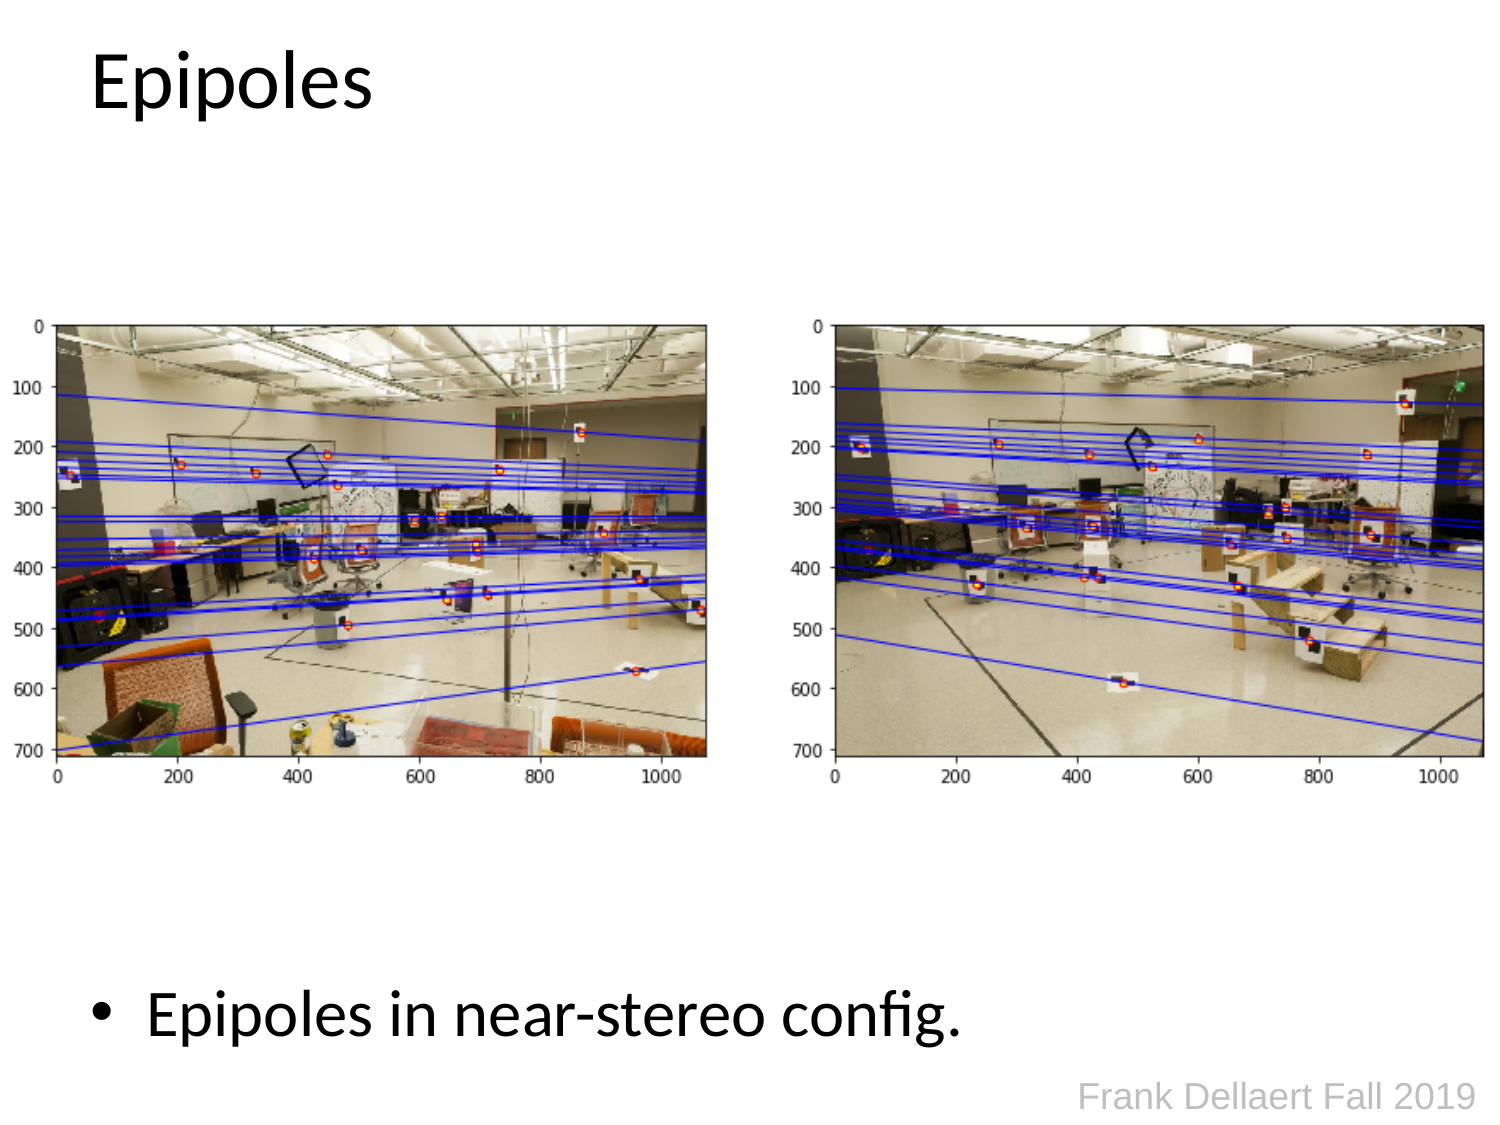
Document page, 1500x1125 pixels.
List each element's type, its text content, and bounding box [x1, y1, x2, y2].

list Epipoles in near-stereo config. [74, 962, 1426, 1068]
title Epipoles [74, 0, 1426, 151]
picture [0, 308, 1500, 797]
